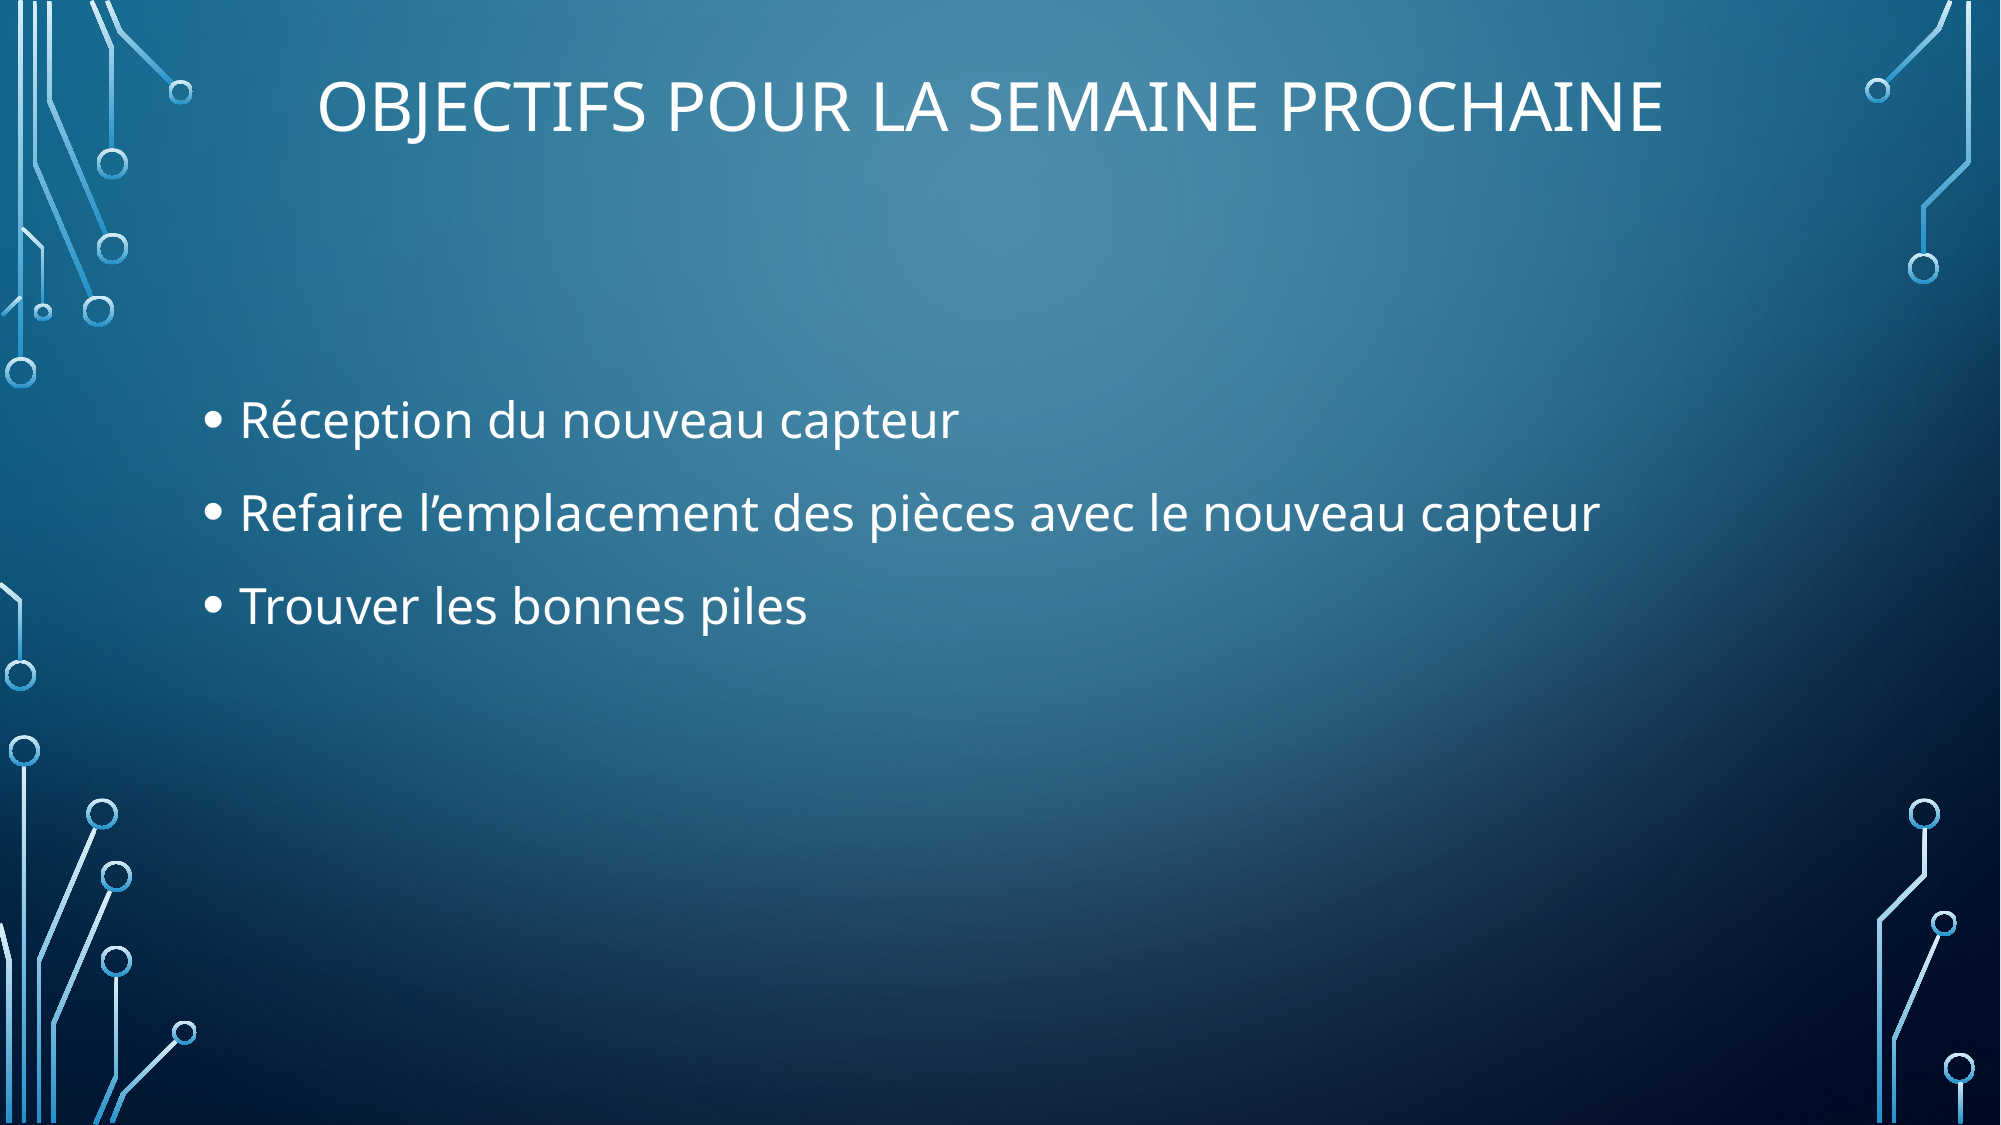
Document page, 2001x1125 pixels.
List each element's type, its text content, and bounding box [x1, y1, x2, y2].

title Objectifs pour la semaine prochaine [301, 30, 1699, 189]
list Réception du nouveau capteur Refaire l’emplacement des pièces avec le nouveau capteur Trouver les bonnes piles [187, 369, 1813, 672]
